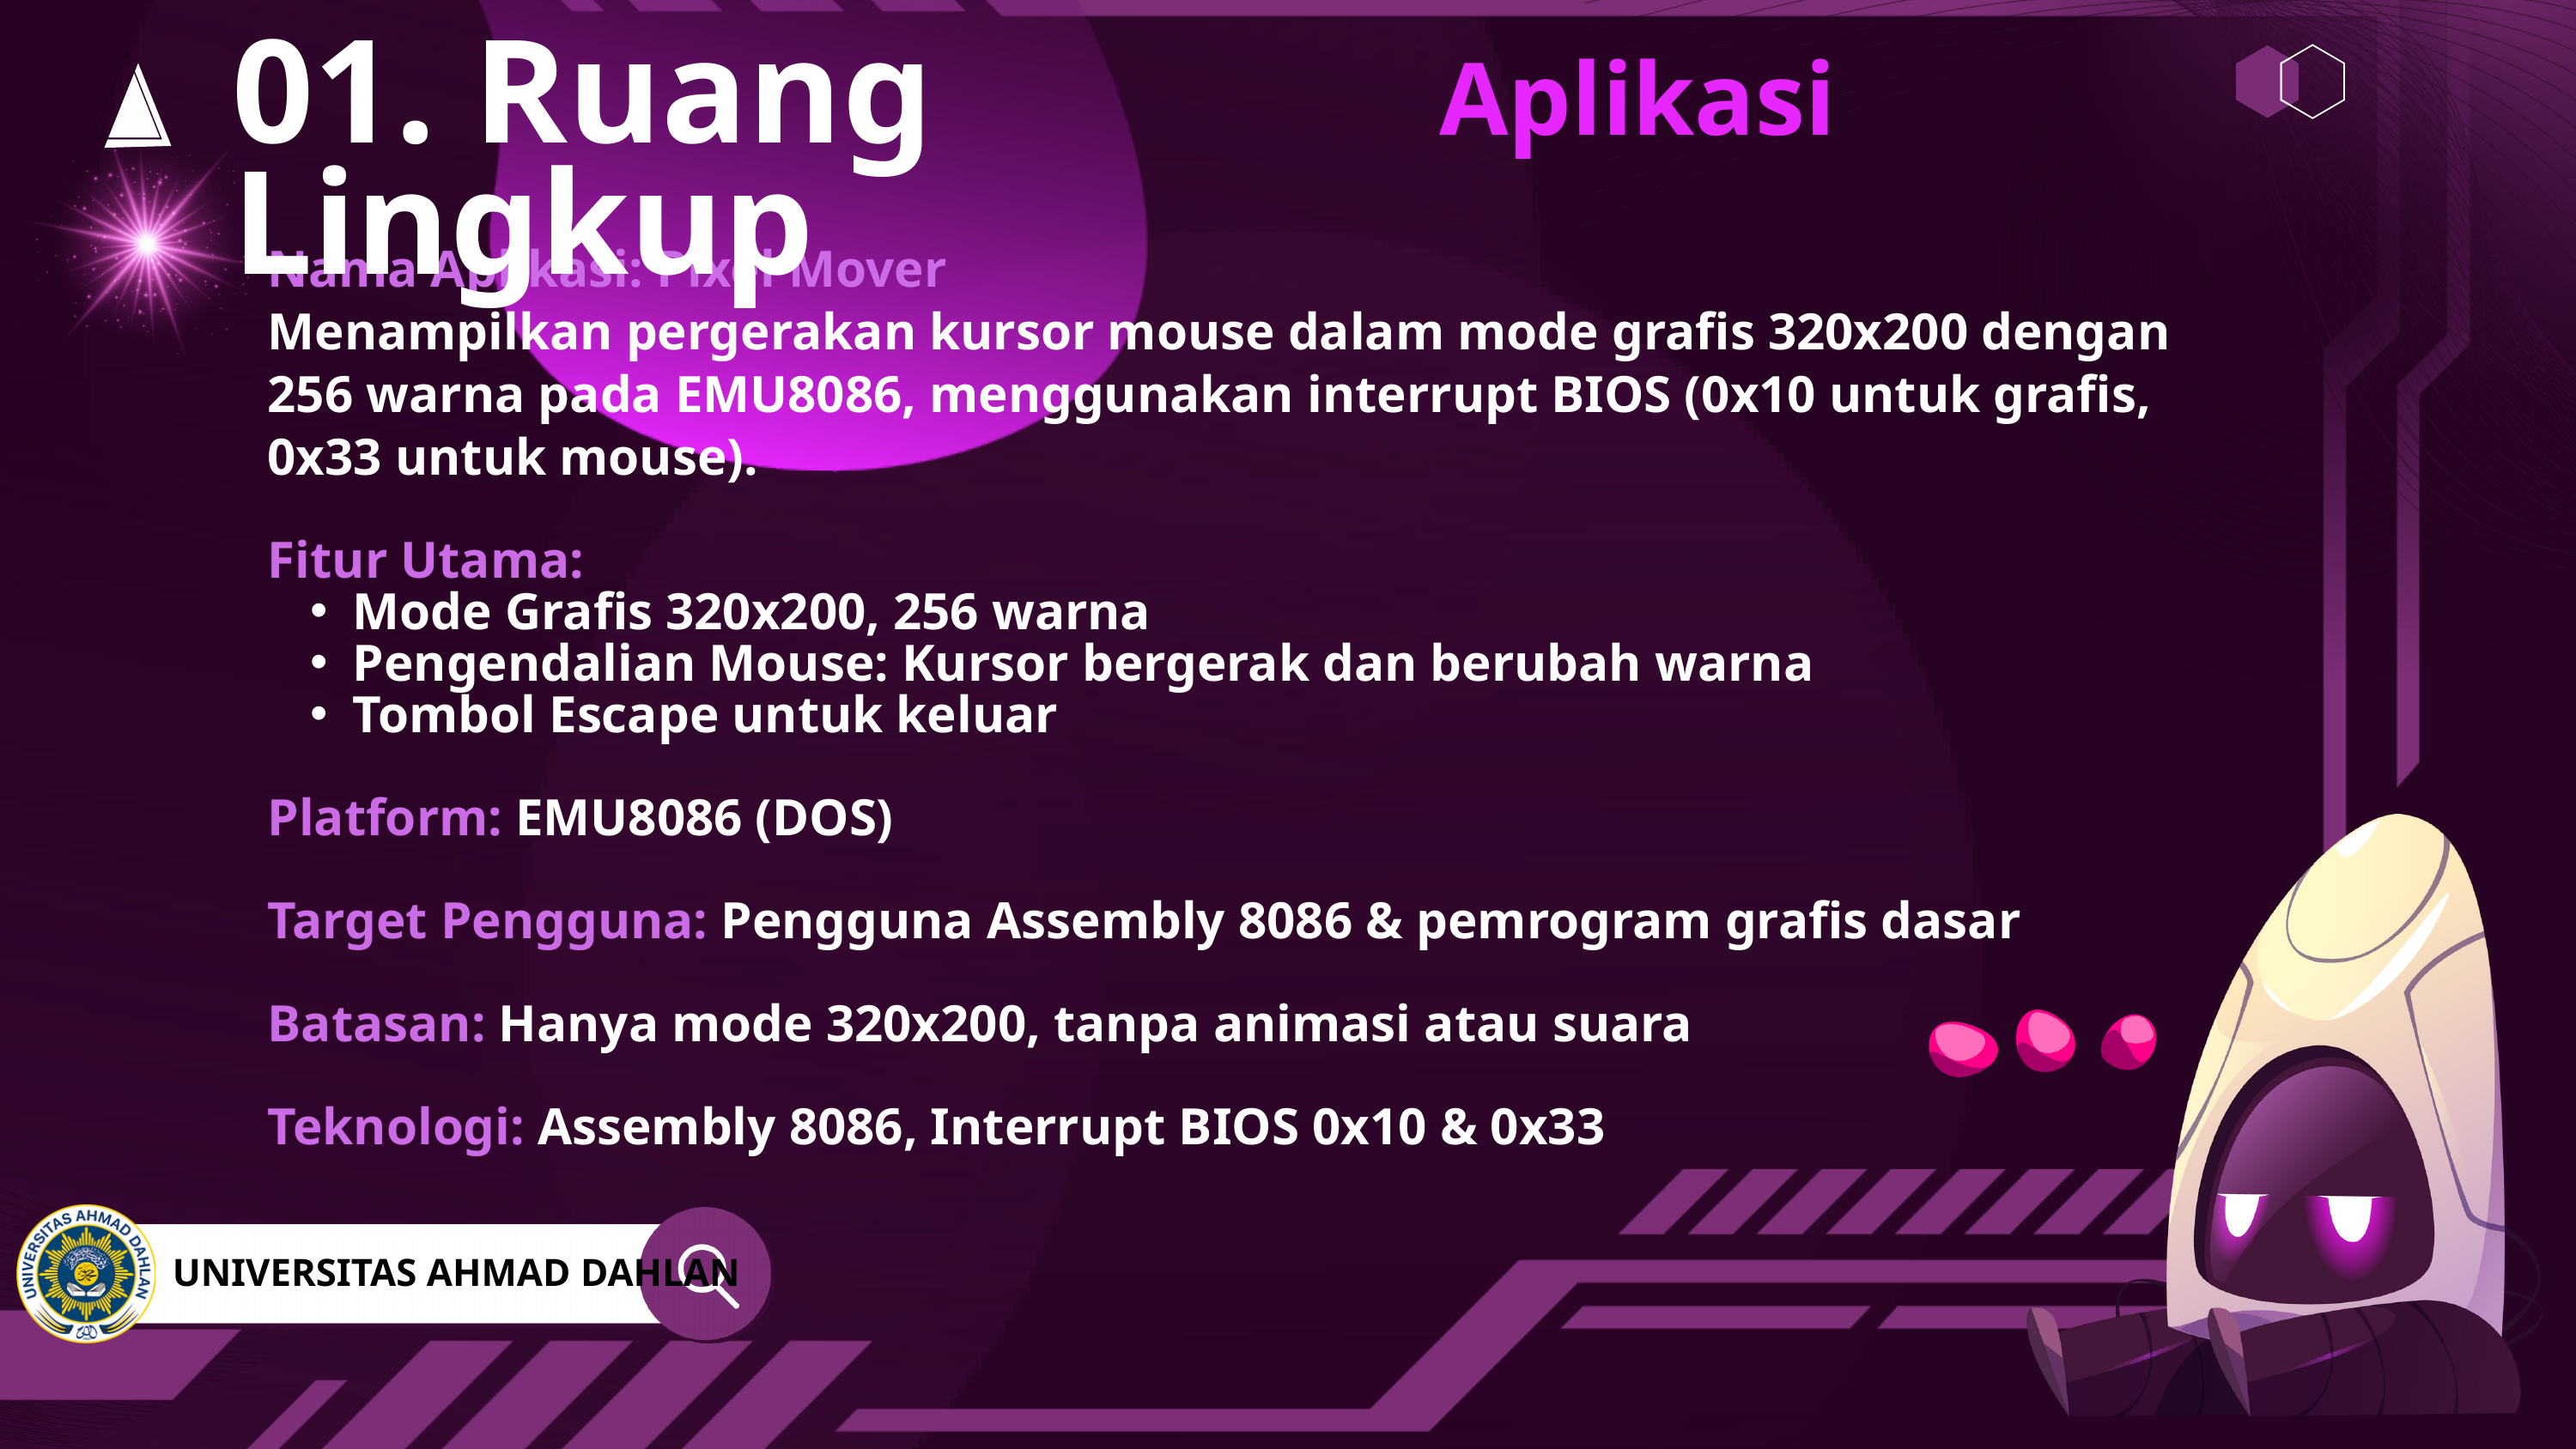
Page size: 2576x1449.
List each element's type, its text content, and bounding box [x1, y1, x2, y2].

text_box [91, 51, 173, 149]
text_box [2181, 664, 2576, 724]
text_box [1531, 0, 2576, 664]
text_box [161, 0, 1302, 558]
text_box [2236, 44, 2345, 72]
text_box [16, 1204, 156, 1343]
text_box [156, 1207, 775, 1343]
text_box [1929, 814, 2543, 1416]
text_box 01. Ruang Lingkup [232, 39, 1438, 303]
text_box [16, 118, 161, 370]
text_box UNIVERSITAS AHMAD DAHLAN [172, 1241, 781, 1348]
text_box Aplikasi [1439, 72, 2365, 156]
text_box [0, 0, 2471, 1449]
text_box Nama Aplikasi: Pixel Mover Menampilkan pergerakan kursor mouse dalam mode grafis 320x200 dengan 256 warna pada EMU8086, menggunakan interrupt BIOS (0x10 untuk grafis, 0x33 untuk mouse). Fitur Utama: Mode Grafis 320x200, 256 warna Pengendalian Mouse: Kursor bergerak dan berubah warna Tombol Escape untuk keluar Platform: EMU8086 (DOS) Target Pengguna: Pengguna Assembly 8086 & pemrogram grafis dasar Batasan: Hanya mode 320x200, tanpa animasi atau suara Teknologi: Assembly 8086, Interrupt BIOS 0x10 & 0x33 [267, 234, 2181, 1205]
